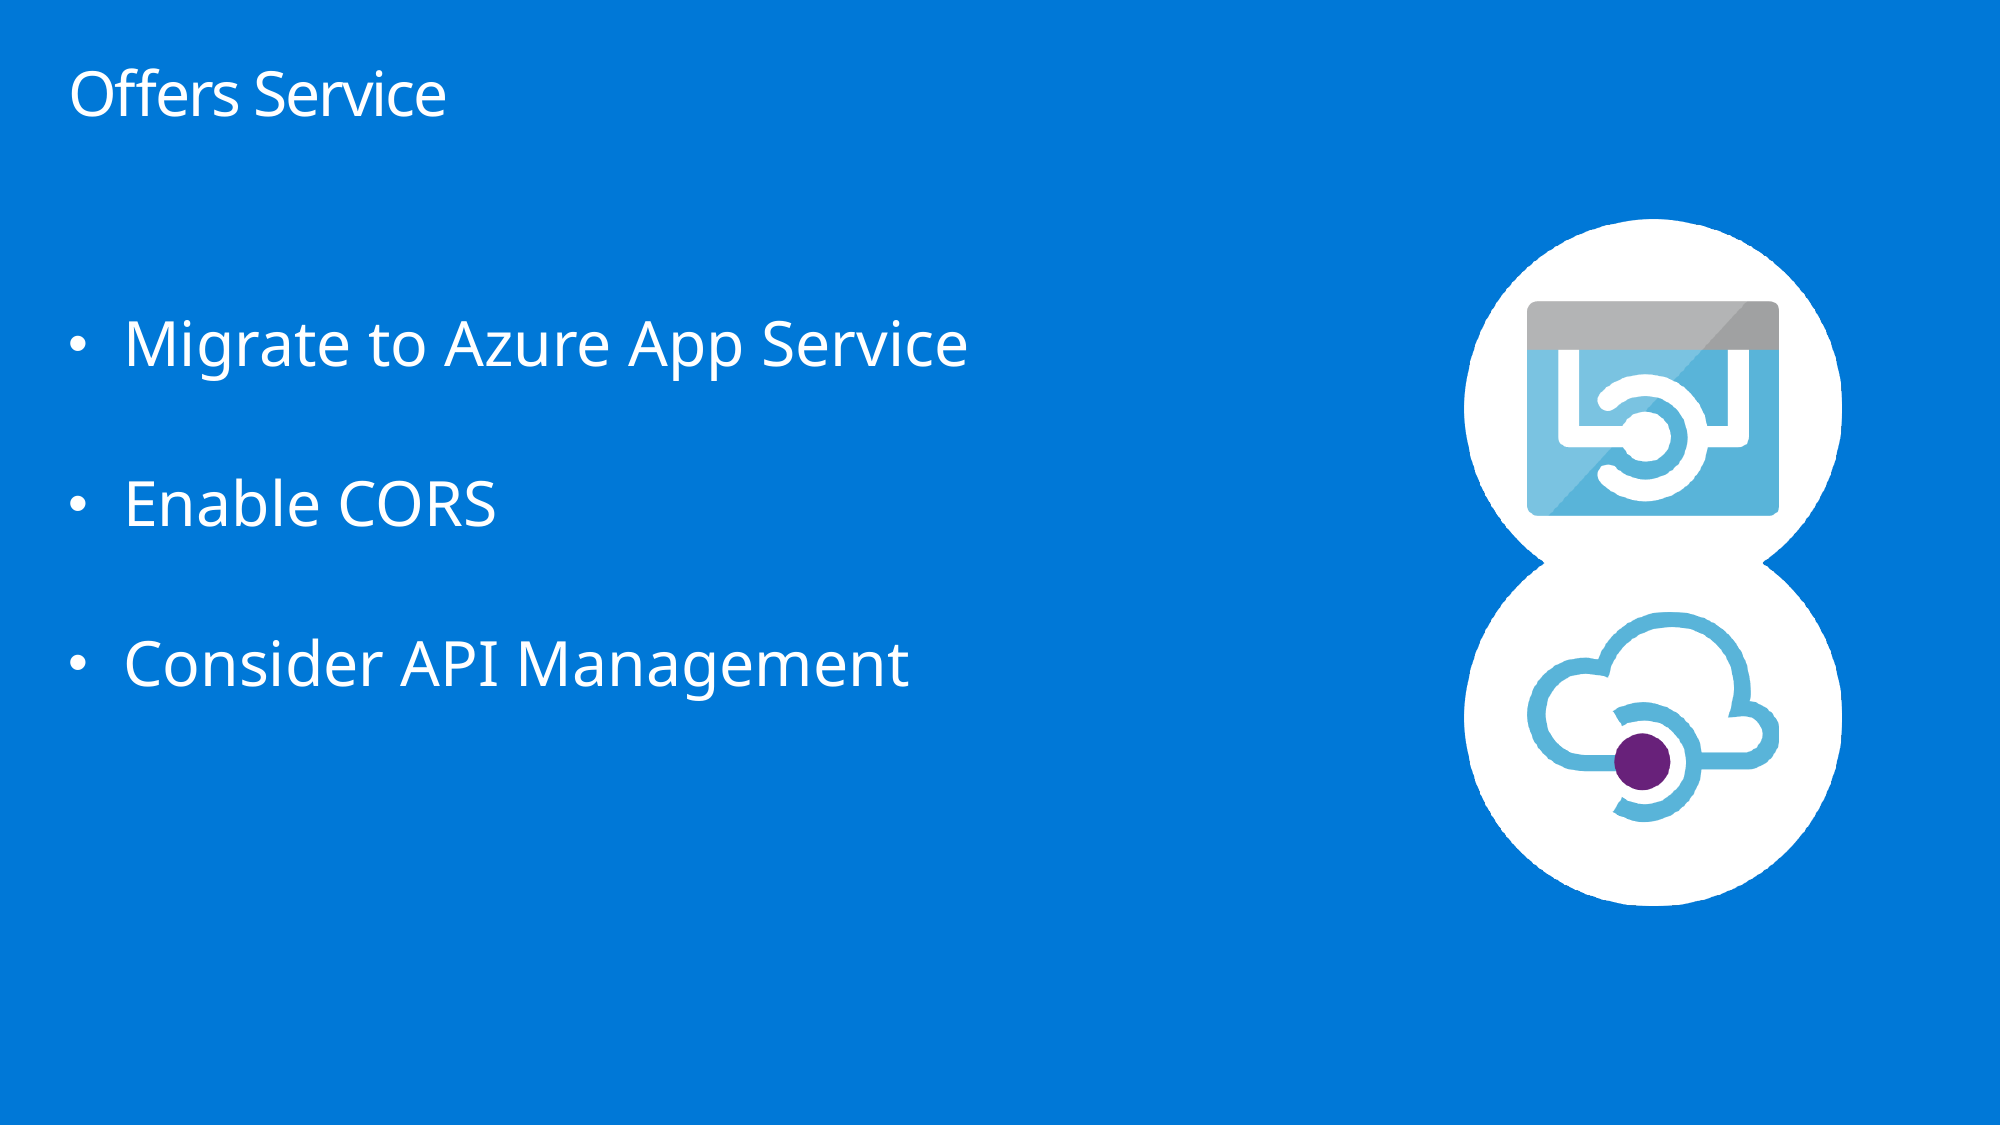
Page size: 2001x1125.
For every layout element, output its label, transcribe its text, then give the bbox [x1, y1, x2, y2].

title Offers Service [44, 47, 1957, 196]
picture [1463, 219, 1842, 906]
list Migrate to Azure App Service Enable CORS Consider API Management [44, 195, 1589, 1078]
